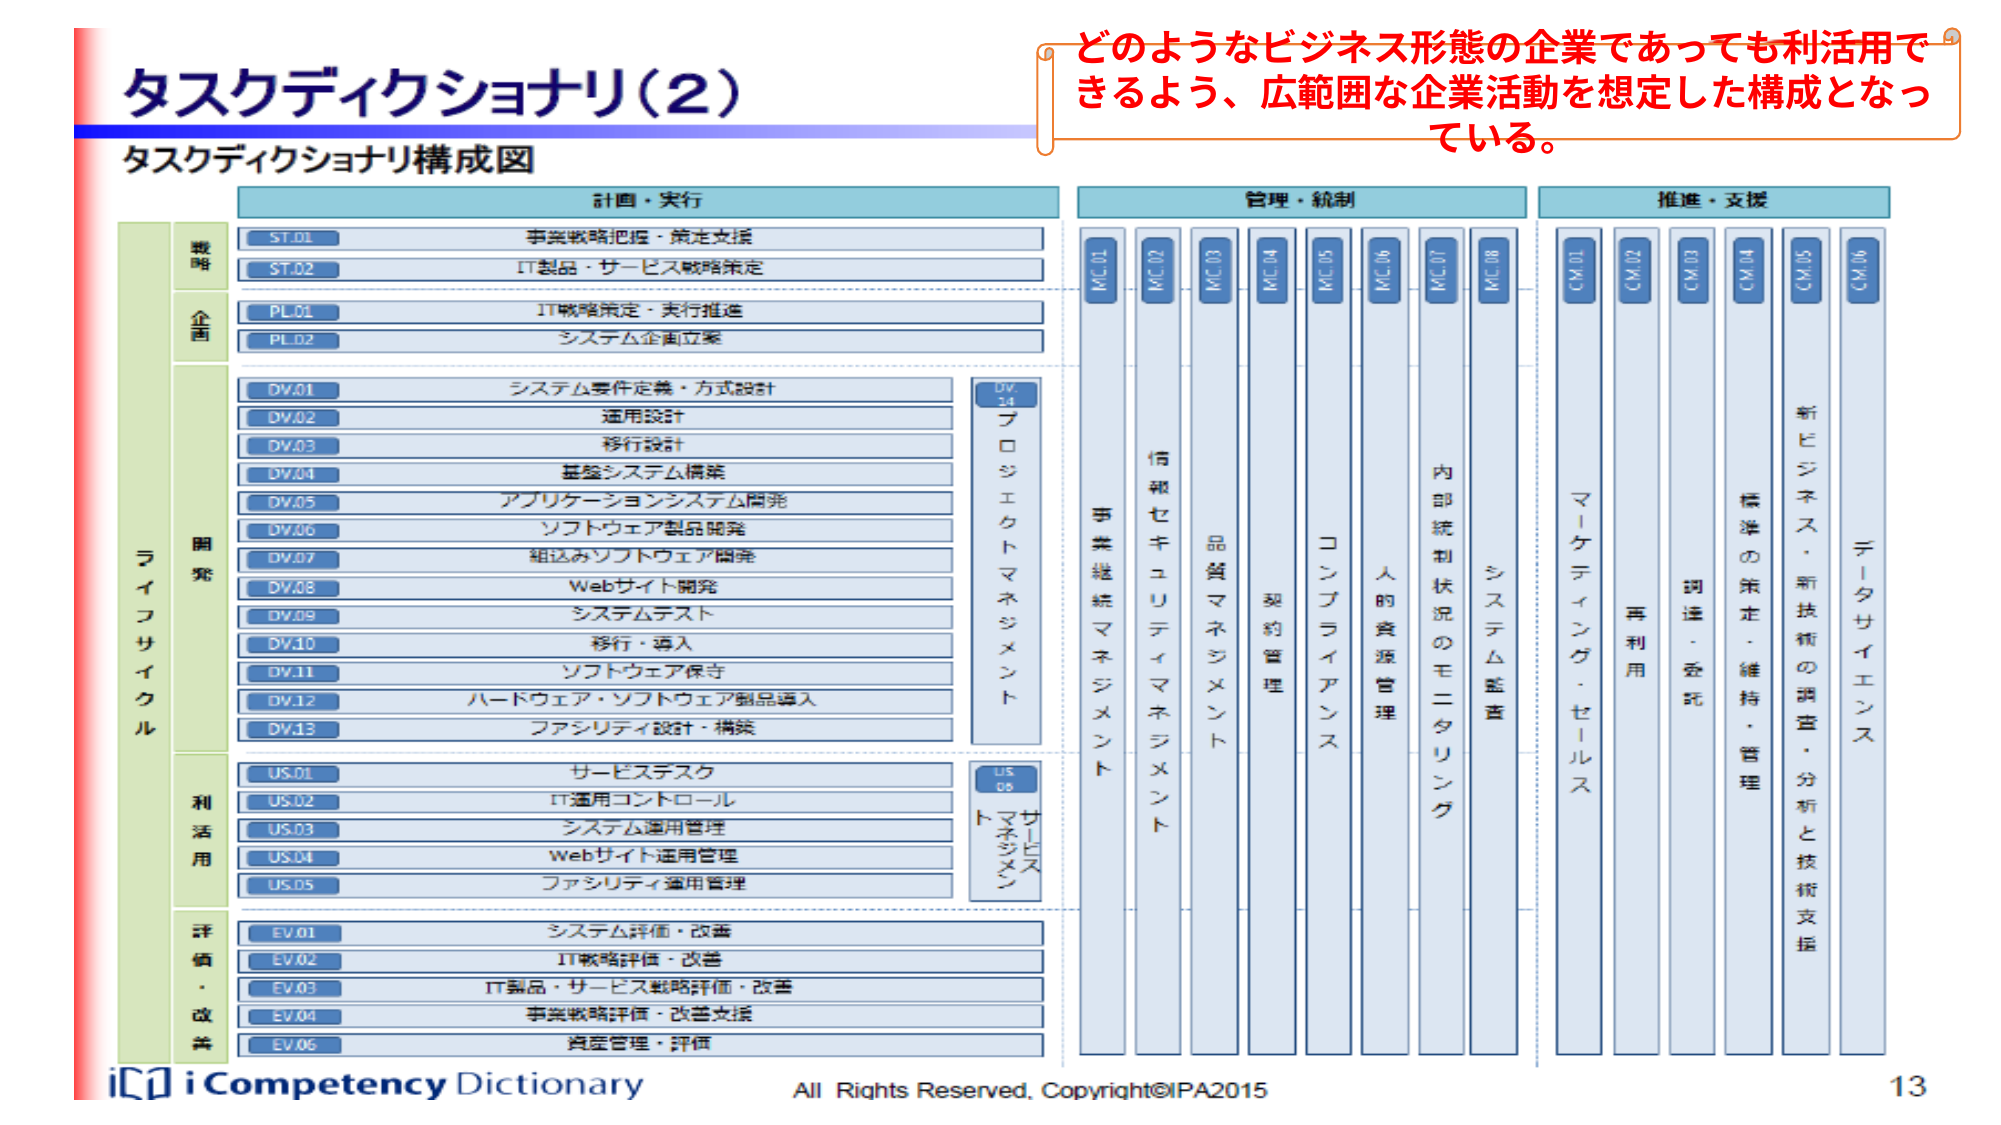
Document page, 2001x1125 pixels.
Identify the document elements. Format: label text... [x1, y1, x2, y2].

text_box 寺社・仏閣 [1946, 30, 1958, 42]
text_box どのようなビジネス形態の企業であっても利活用できるよう、広範囲な企業活動を想定した構成となっている。 [1932, 27, 1962, 141]
picture [74, 28, 1932, 1100]
